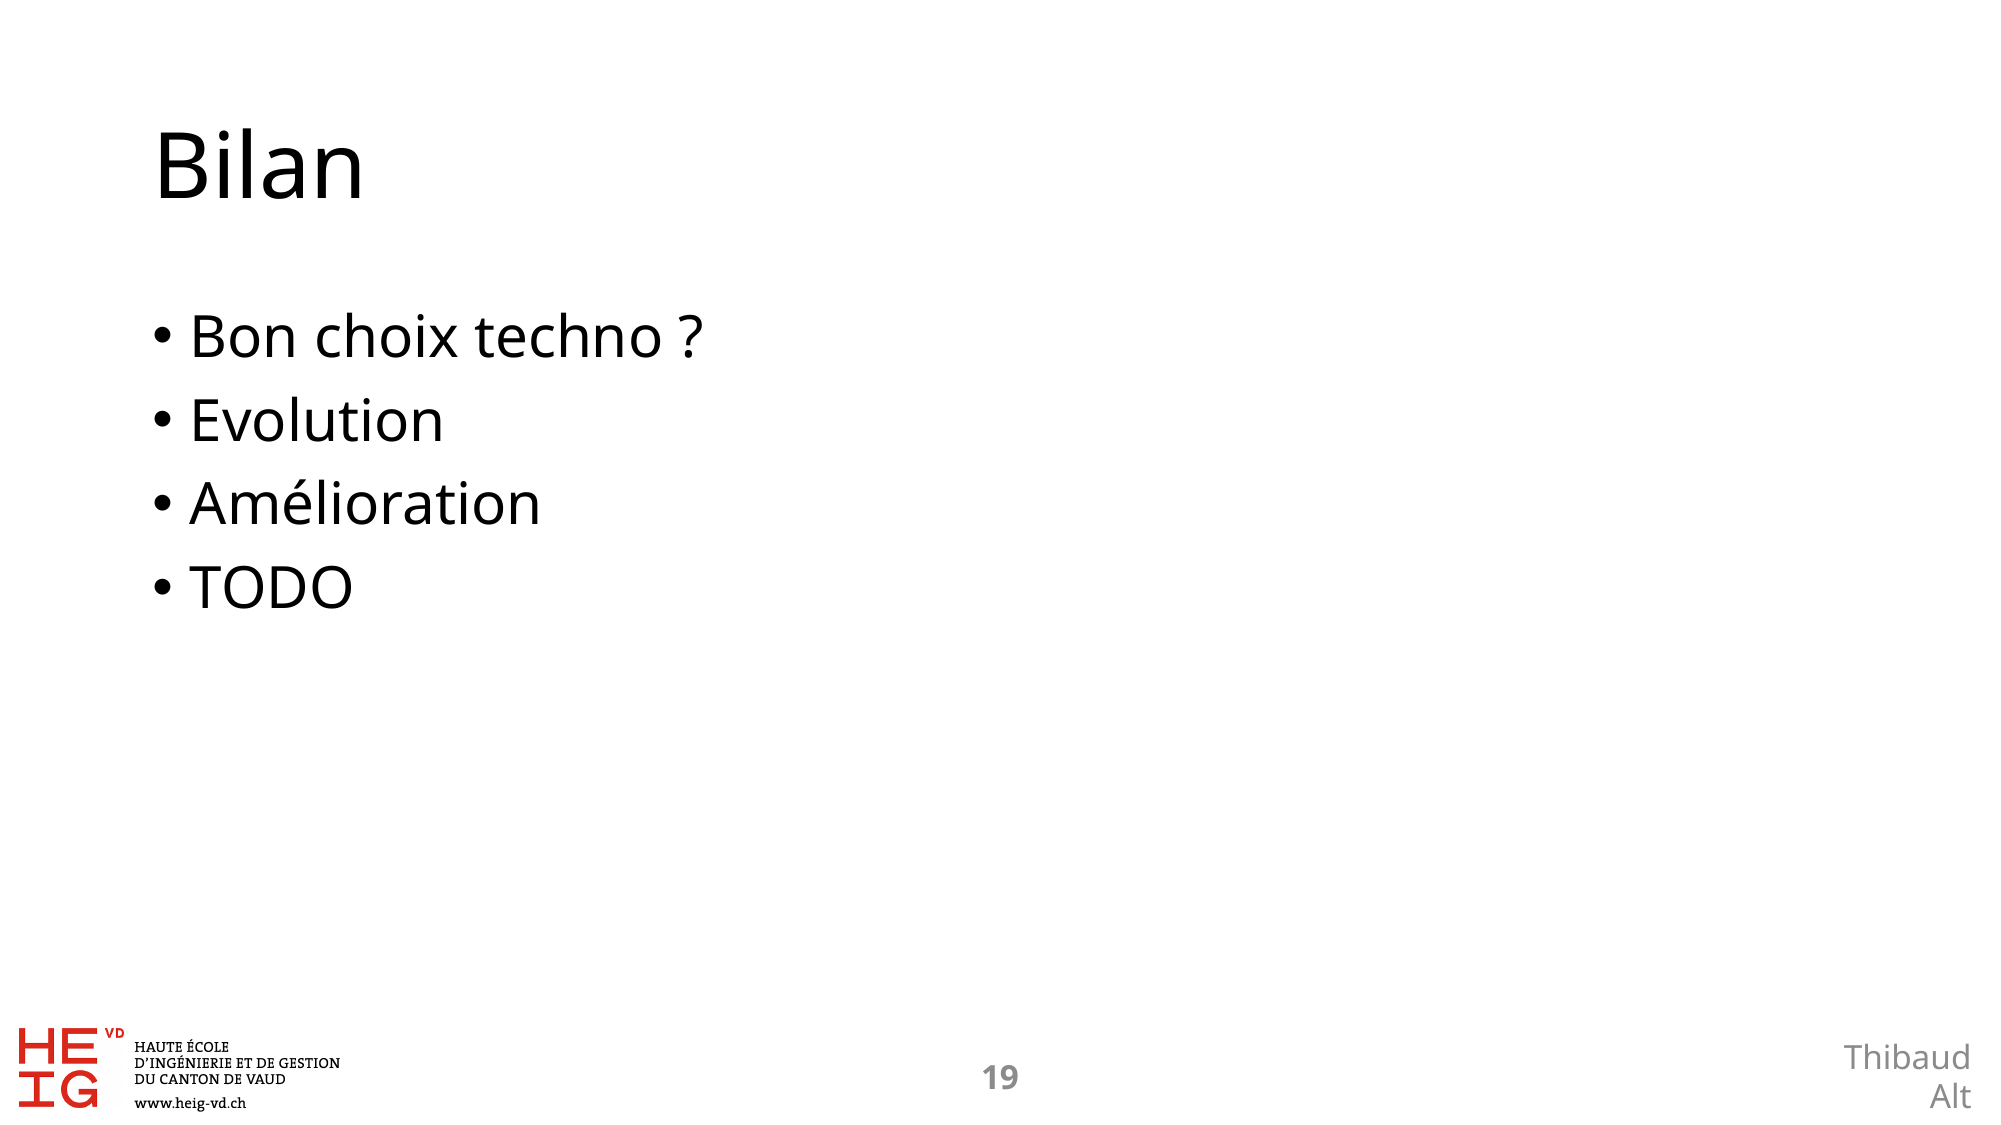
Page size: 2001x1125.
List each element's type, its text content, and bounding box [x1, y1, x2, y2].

title Bilan [137, 59, 1863, 278]
picture [131, 1025, 351, 1118]
picture [19, 1028, 124, 1108]
list Bon choix techno ? Evolution Amélioration TODO [137, 299, 1863, 1014]
slide_number 18 [774, 1048, 1225, 1109]
